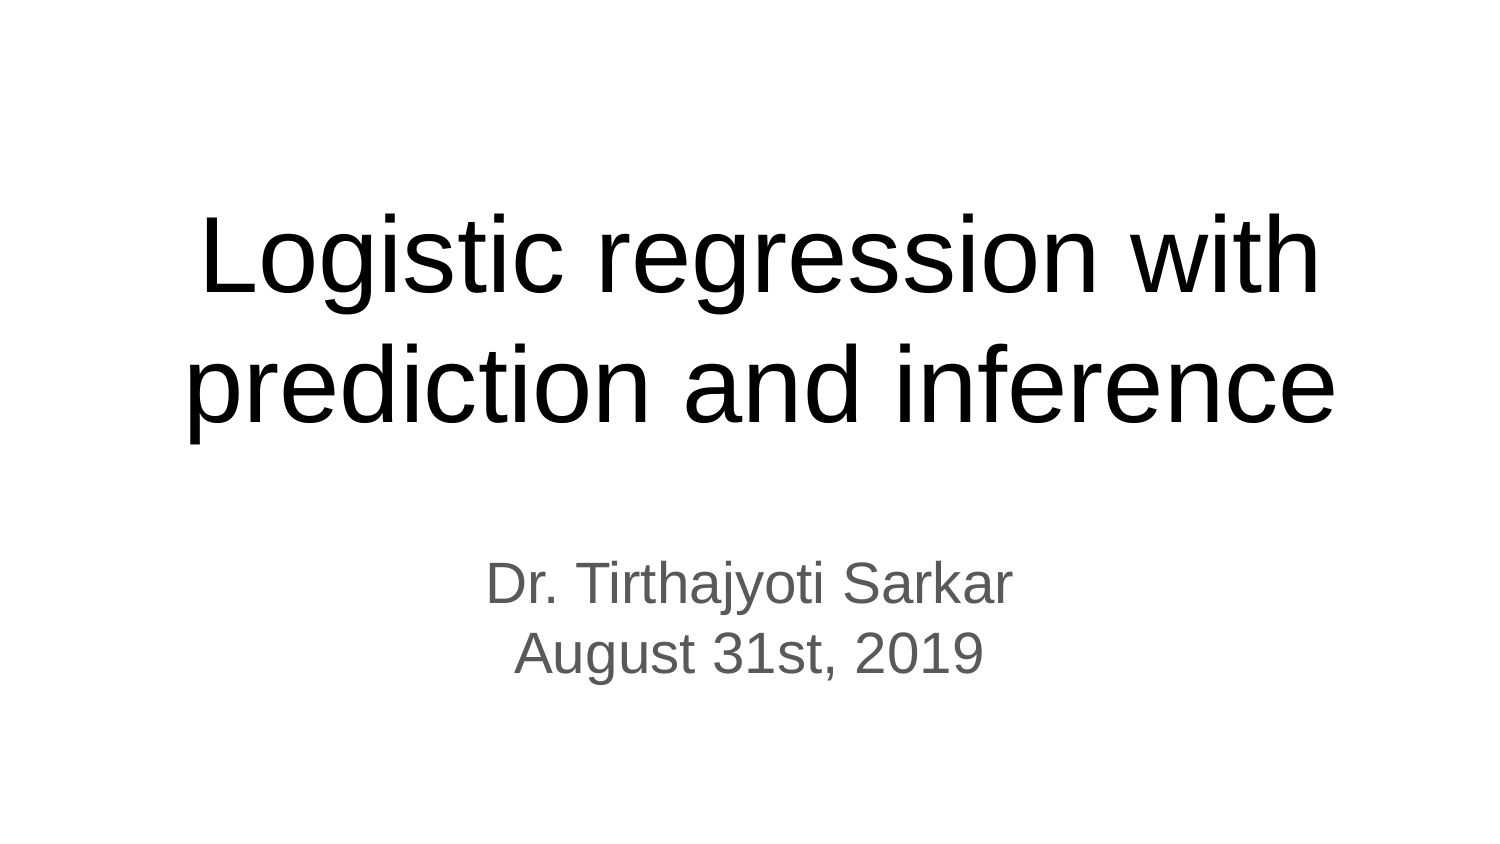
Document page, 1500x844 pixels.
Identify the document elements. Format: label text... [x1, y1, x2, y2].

text_box Dr. Tirthajyoti Sarkar August 31st, 2019 [51, 529, 1449, 698]
text_box Logistic regression with prediction and inference [51, 188, 1472, 459]
